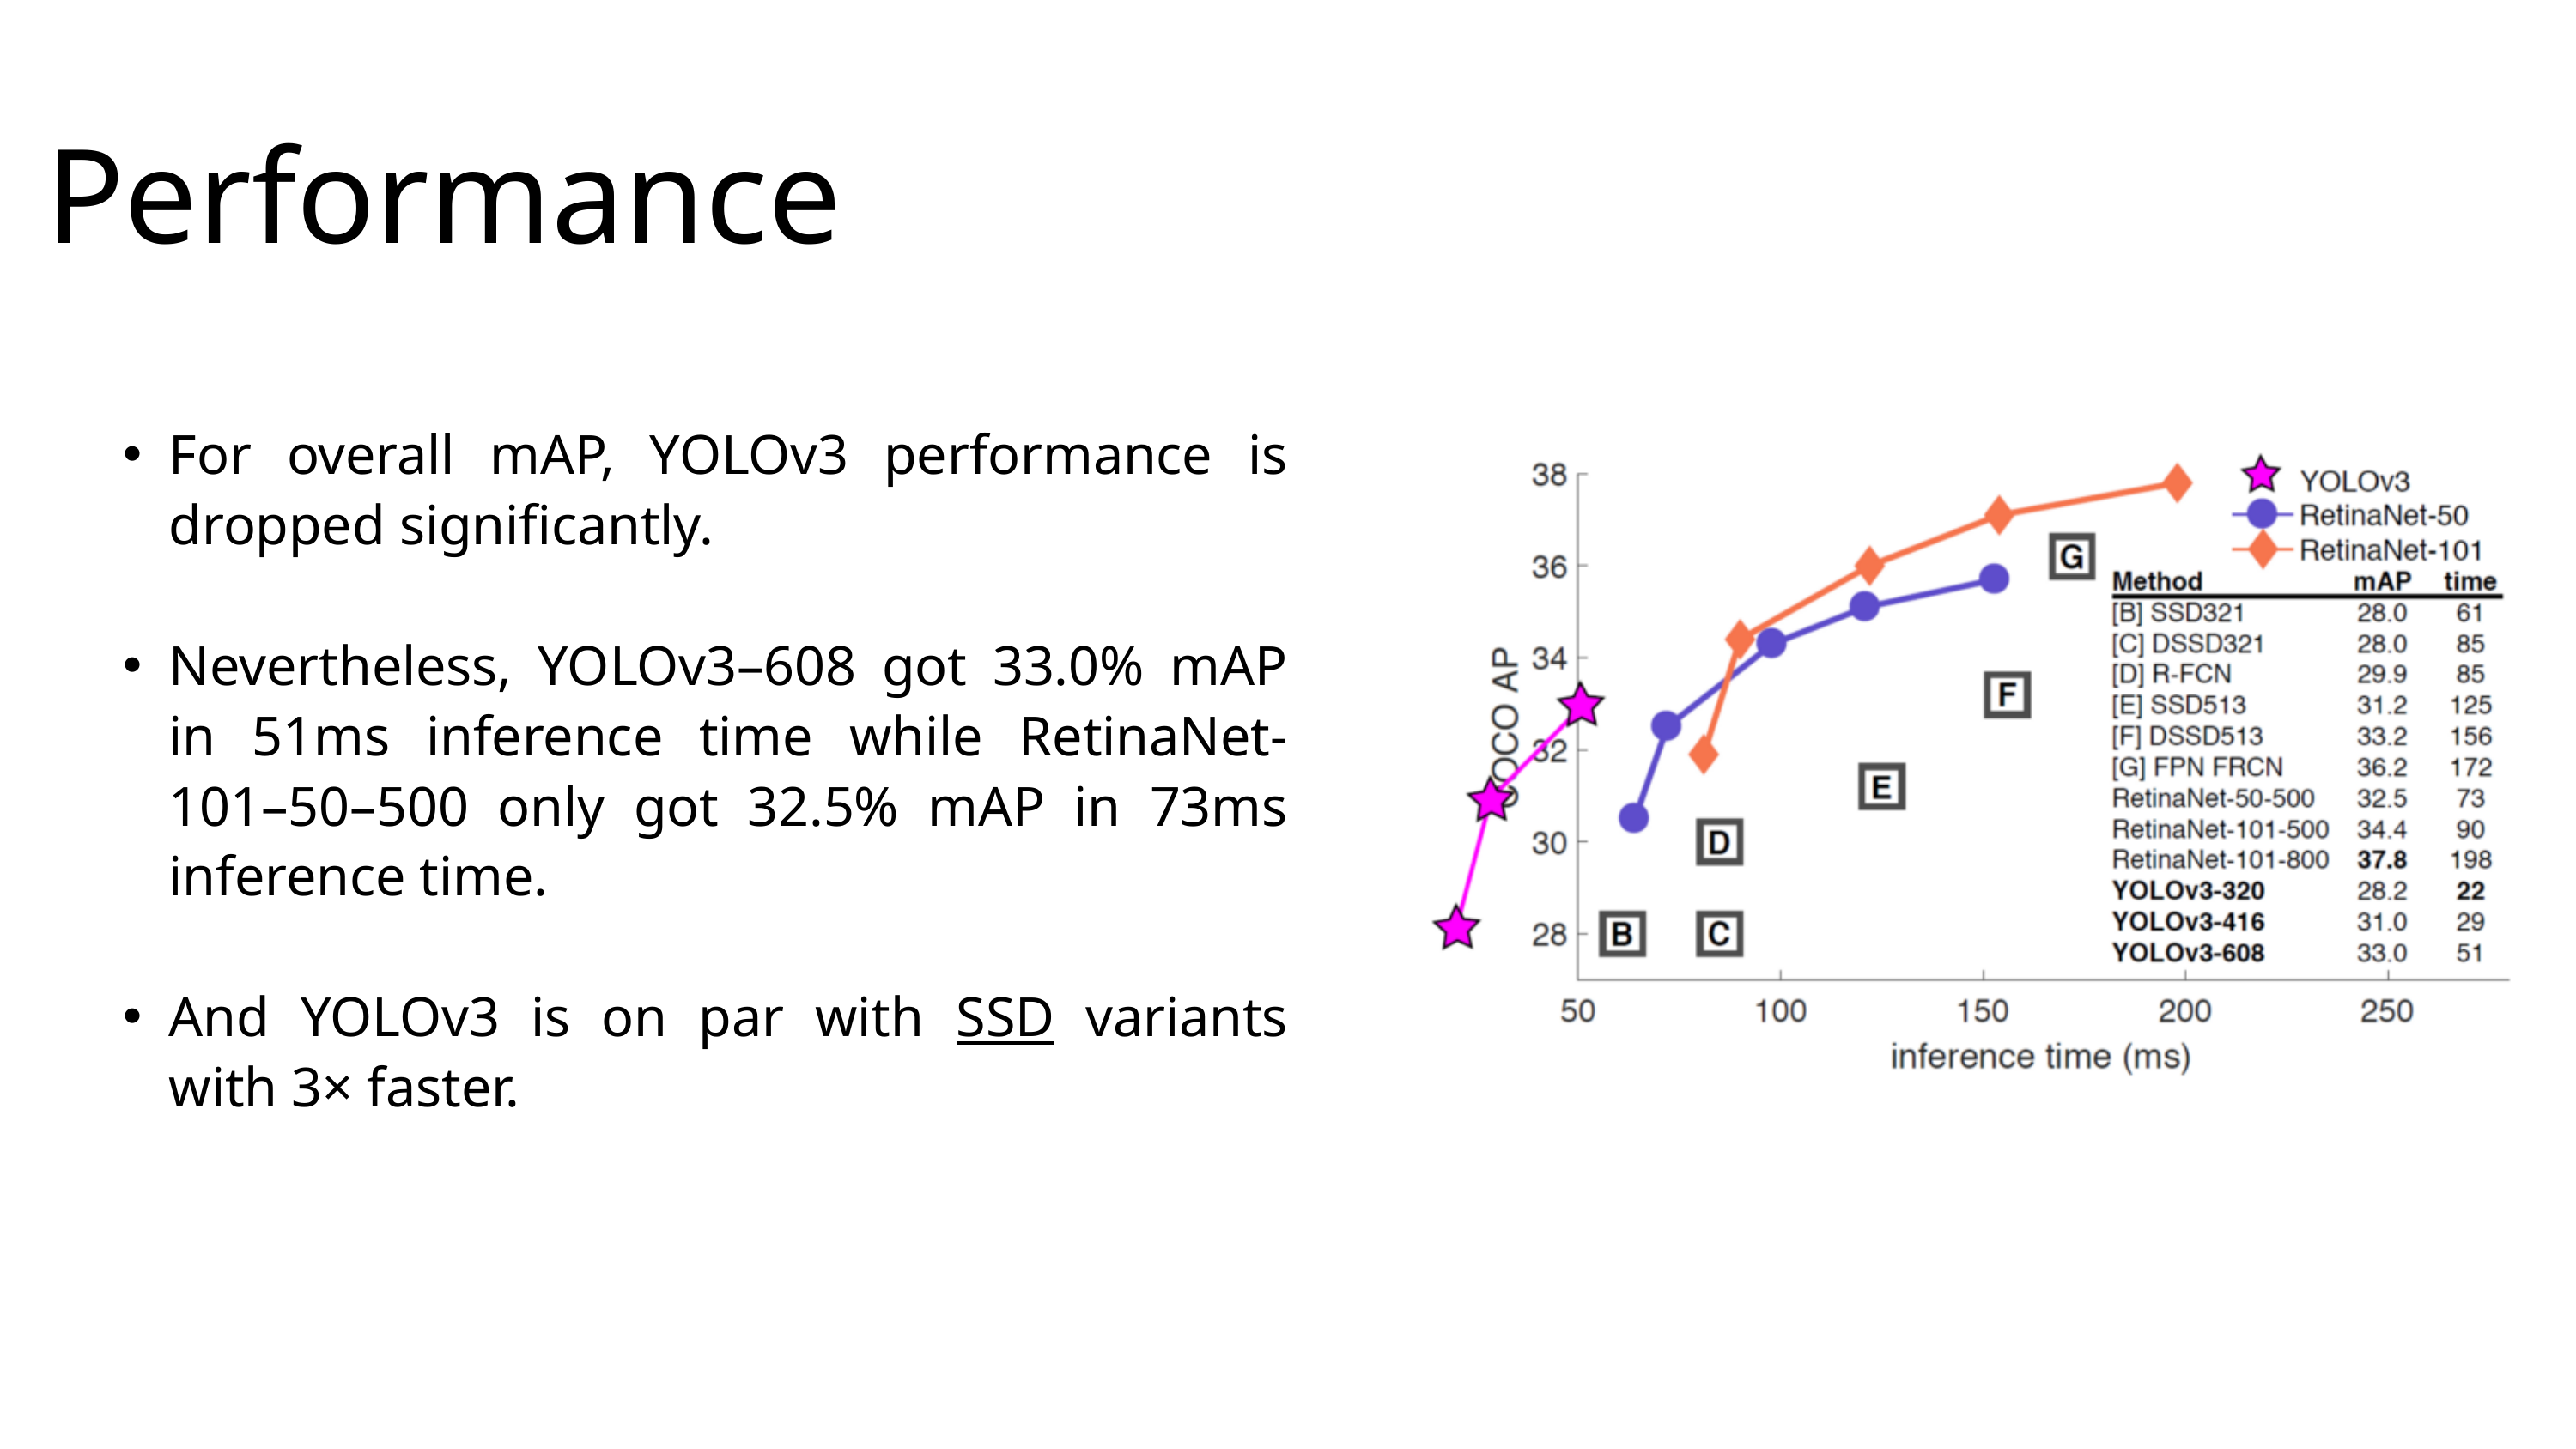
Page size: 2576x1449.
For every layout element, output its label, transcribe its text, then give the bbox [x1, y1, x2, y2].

text_box For overall mAP, YOLOv3 performance is dropped significantly. Nevertheless, YOLOv3–608 got 33.0% mAP in 51ms inference time while RetinaNet-101–50–500 only got 32.5% mAP in 73ms inference time. And YOLOv3 is on par with SSD variants with 3× faster. [76, 415, 1288, 1449]
picture [1406, 419, 2522, 1083]
text_box Performance [46, 125, 1164, 414]
